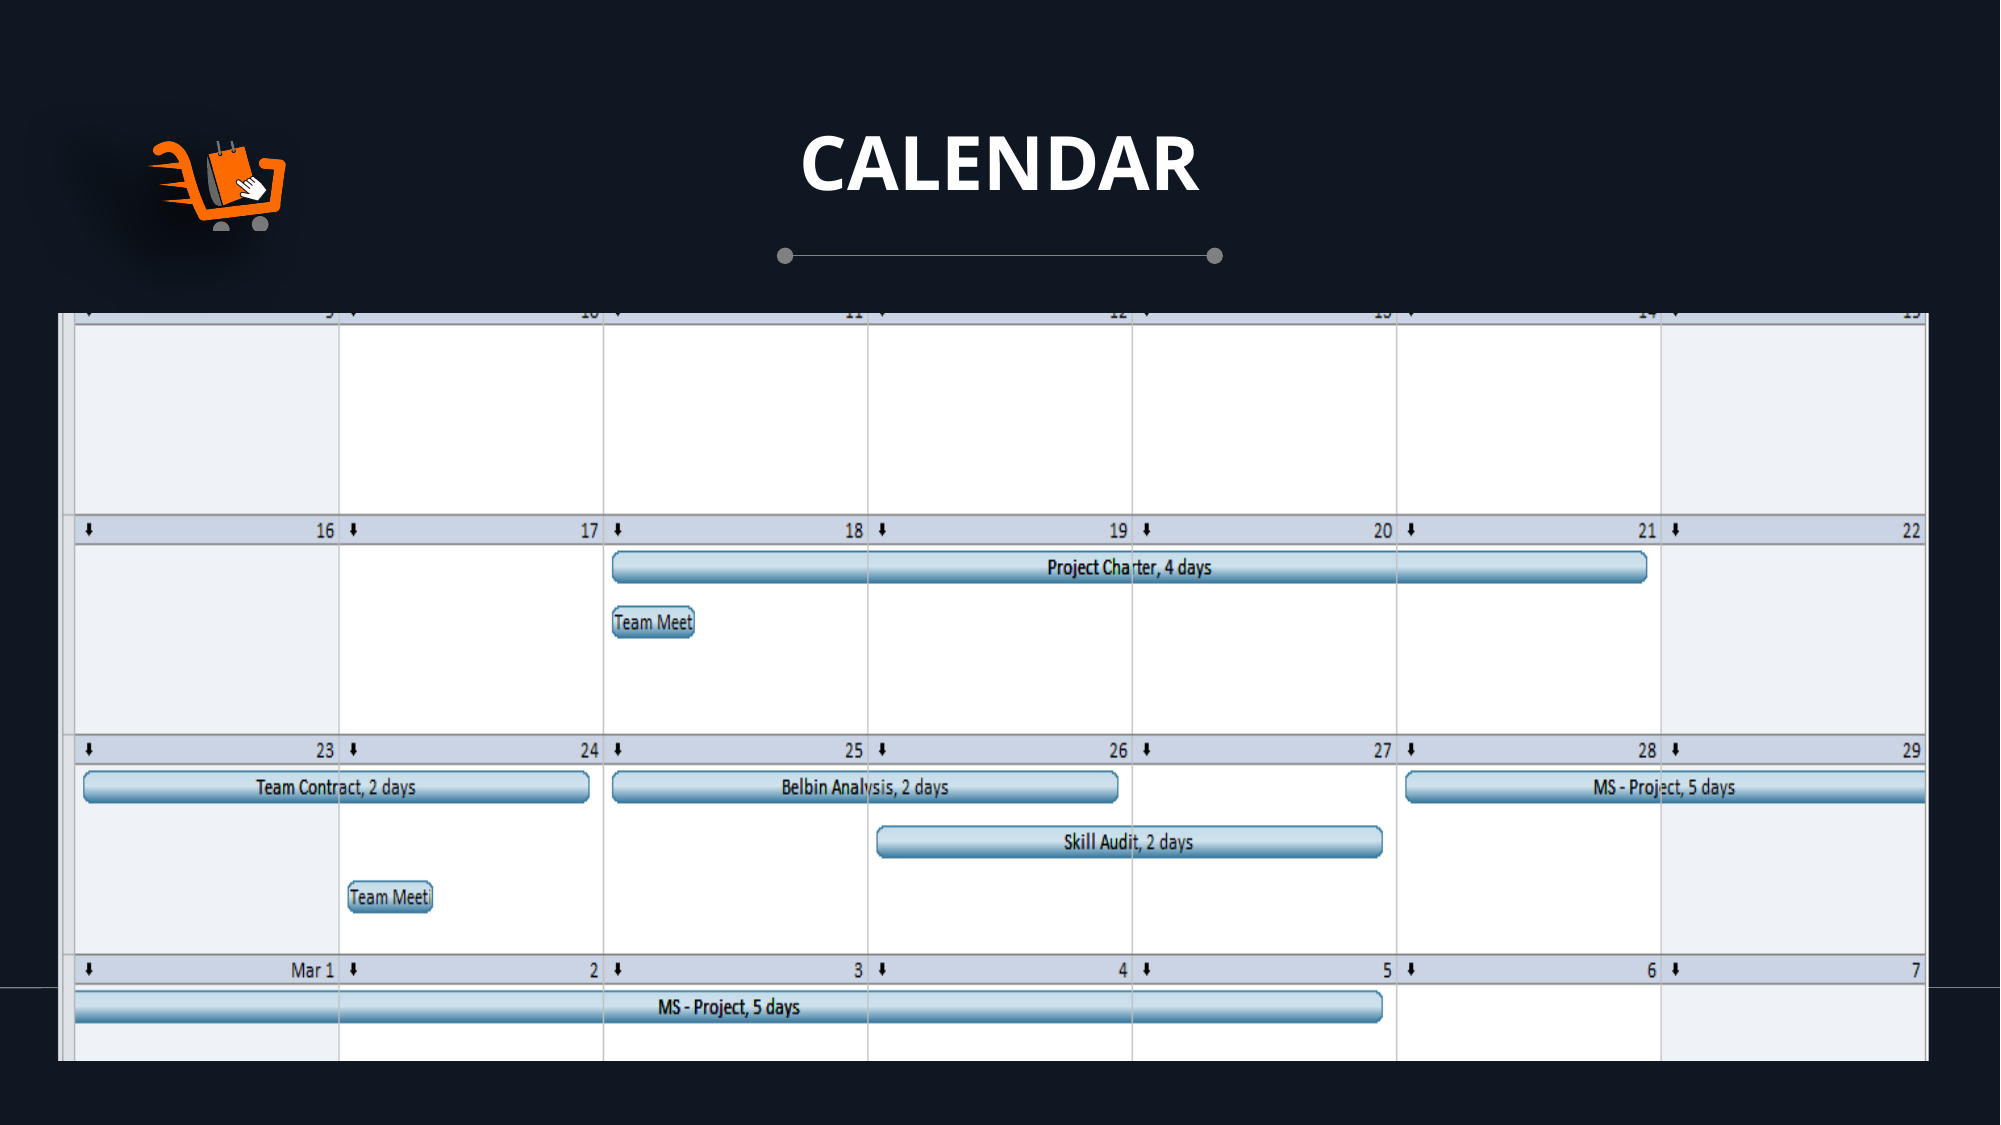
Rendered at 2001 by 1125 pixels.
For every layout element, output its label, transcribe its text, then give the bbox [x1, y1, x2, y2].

picture [57, 313, 1929, 1061]
picture [136, 140, 314, 231]
title CALENDAR [631, 75, 1369, 207]
